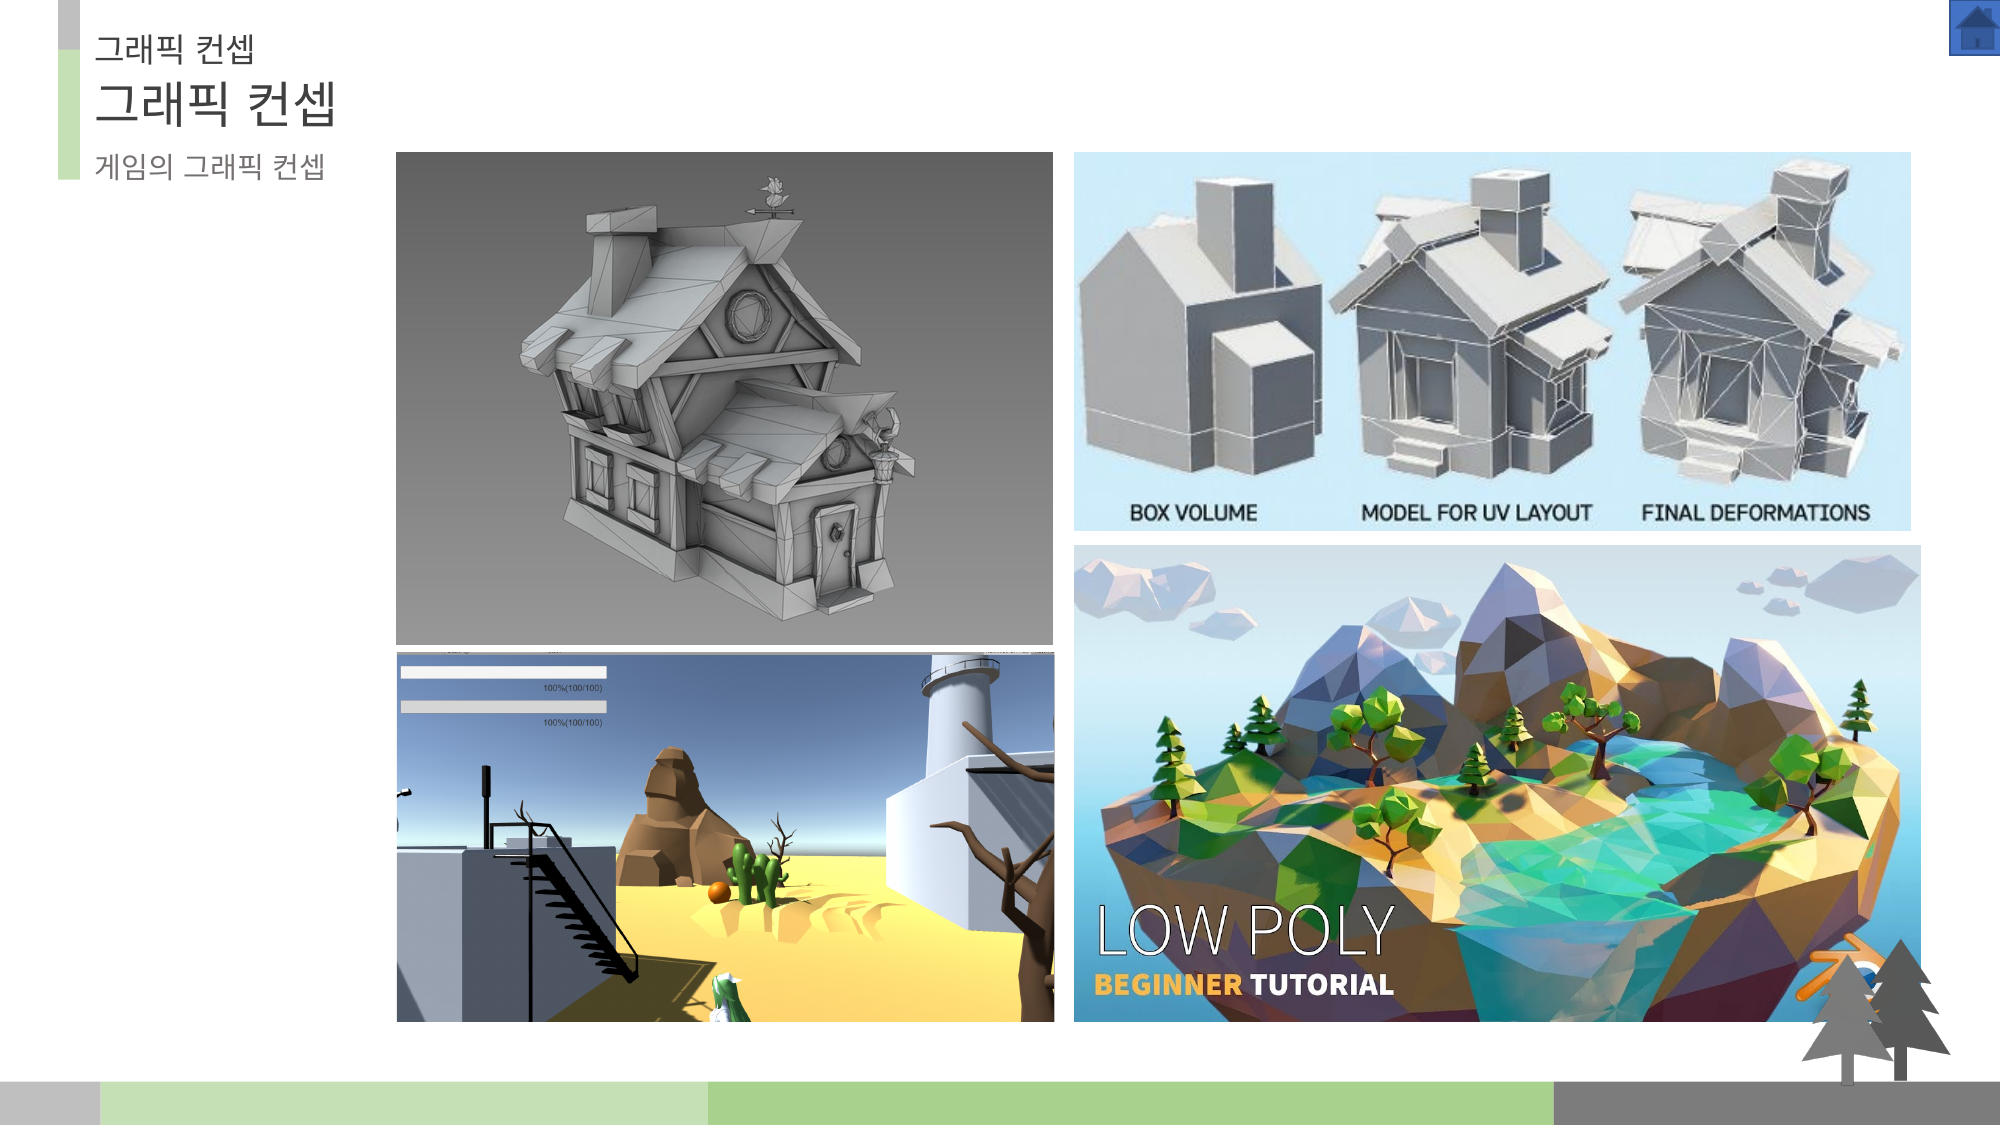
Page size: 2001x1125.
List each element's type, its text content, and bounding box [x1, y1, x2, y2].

text_box [1949, 0, 2000, 56]
picture [396, 152, 1053, 645]
text_box [102, 1081, 707, 1125]
text_box 게임의 그래픽 컨셉 [79, 141, 561, 192]
picture [1074, 152, 1911, 531]
text_box [707, 1081, 1553, 1125]
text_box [1776, 932, 1978, 1091]
picture [1074, 545, 1921, 1022]
text_box 그래픽 컨셉 [79, 21, 465, 77]
picture [396, 652, 1055, 1022]
text_box [1553, 1081, 2000, 1125]
text_box 그래픽 컨셉 [81, 66, 354, 141]
text_box [57, 0, 81, 49]
text_box [0, 1081, 102, 1125]
text_box [57, 49, 81, 181]
